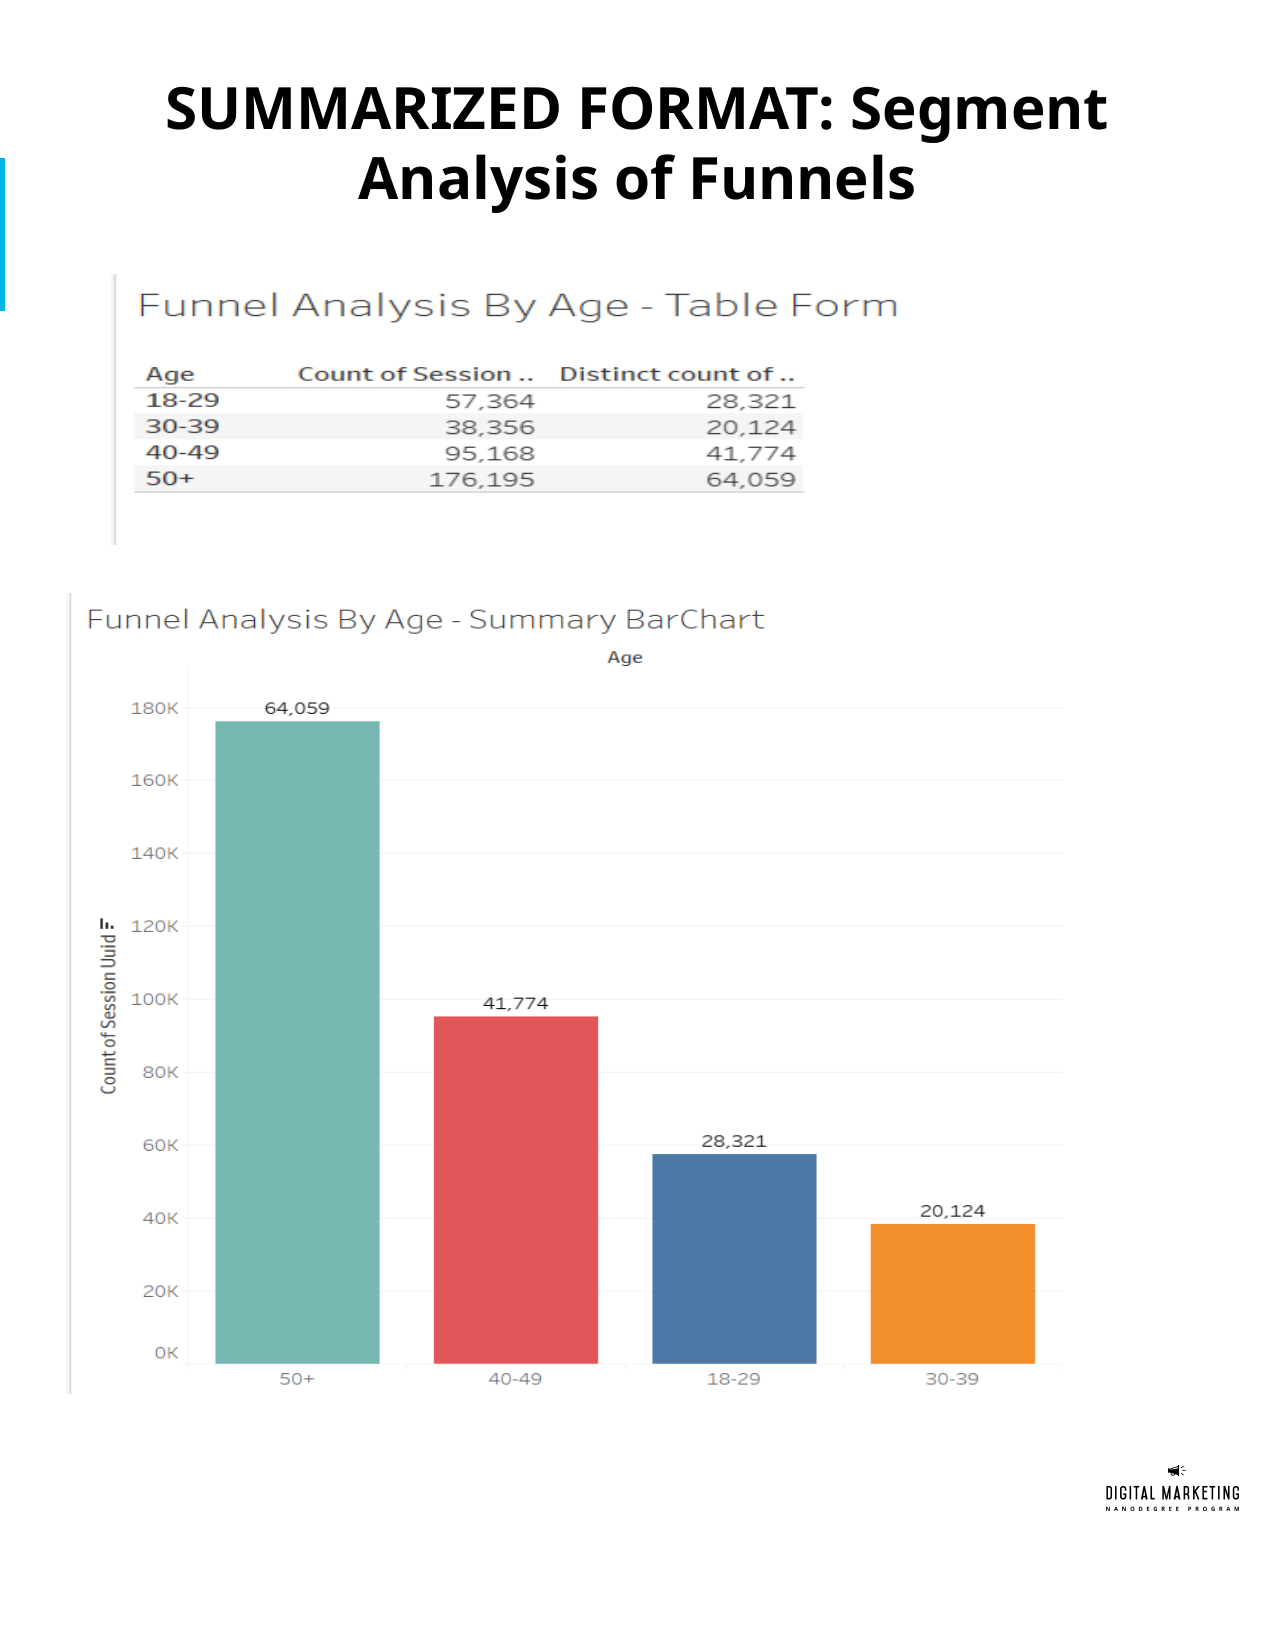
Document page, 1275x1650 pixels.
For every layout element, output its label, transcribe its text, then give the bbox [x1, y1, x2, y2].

picture [1106, 1465, 1239, 1511]
title SUMMARIZED FORMAT: Segment Analysis of Funnels [43, 56, 1232, 327]
picture [111, 273, 1015, 545]
picture [66, 593, 1161, 1394]
